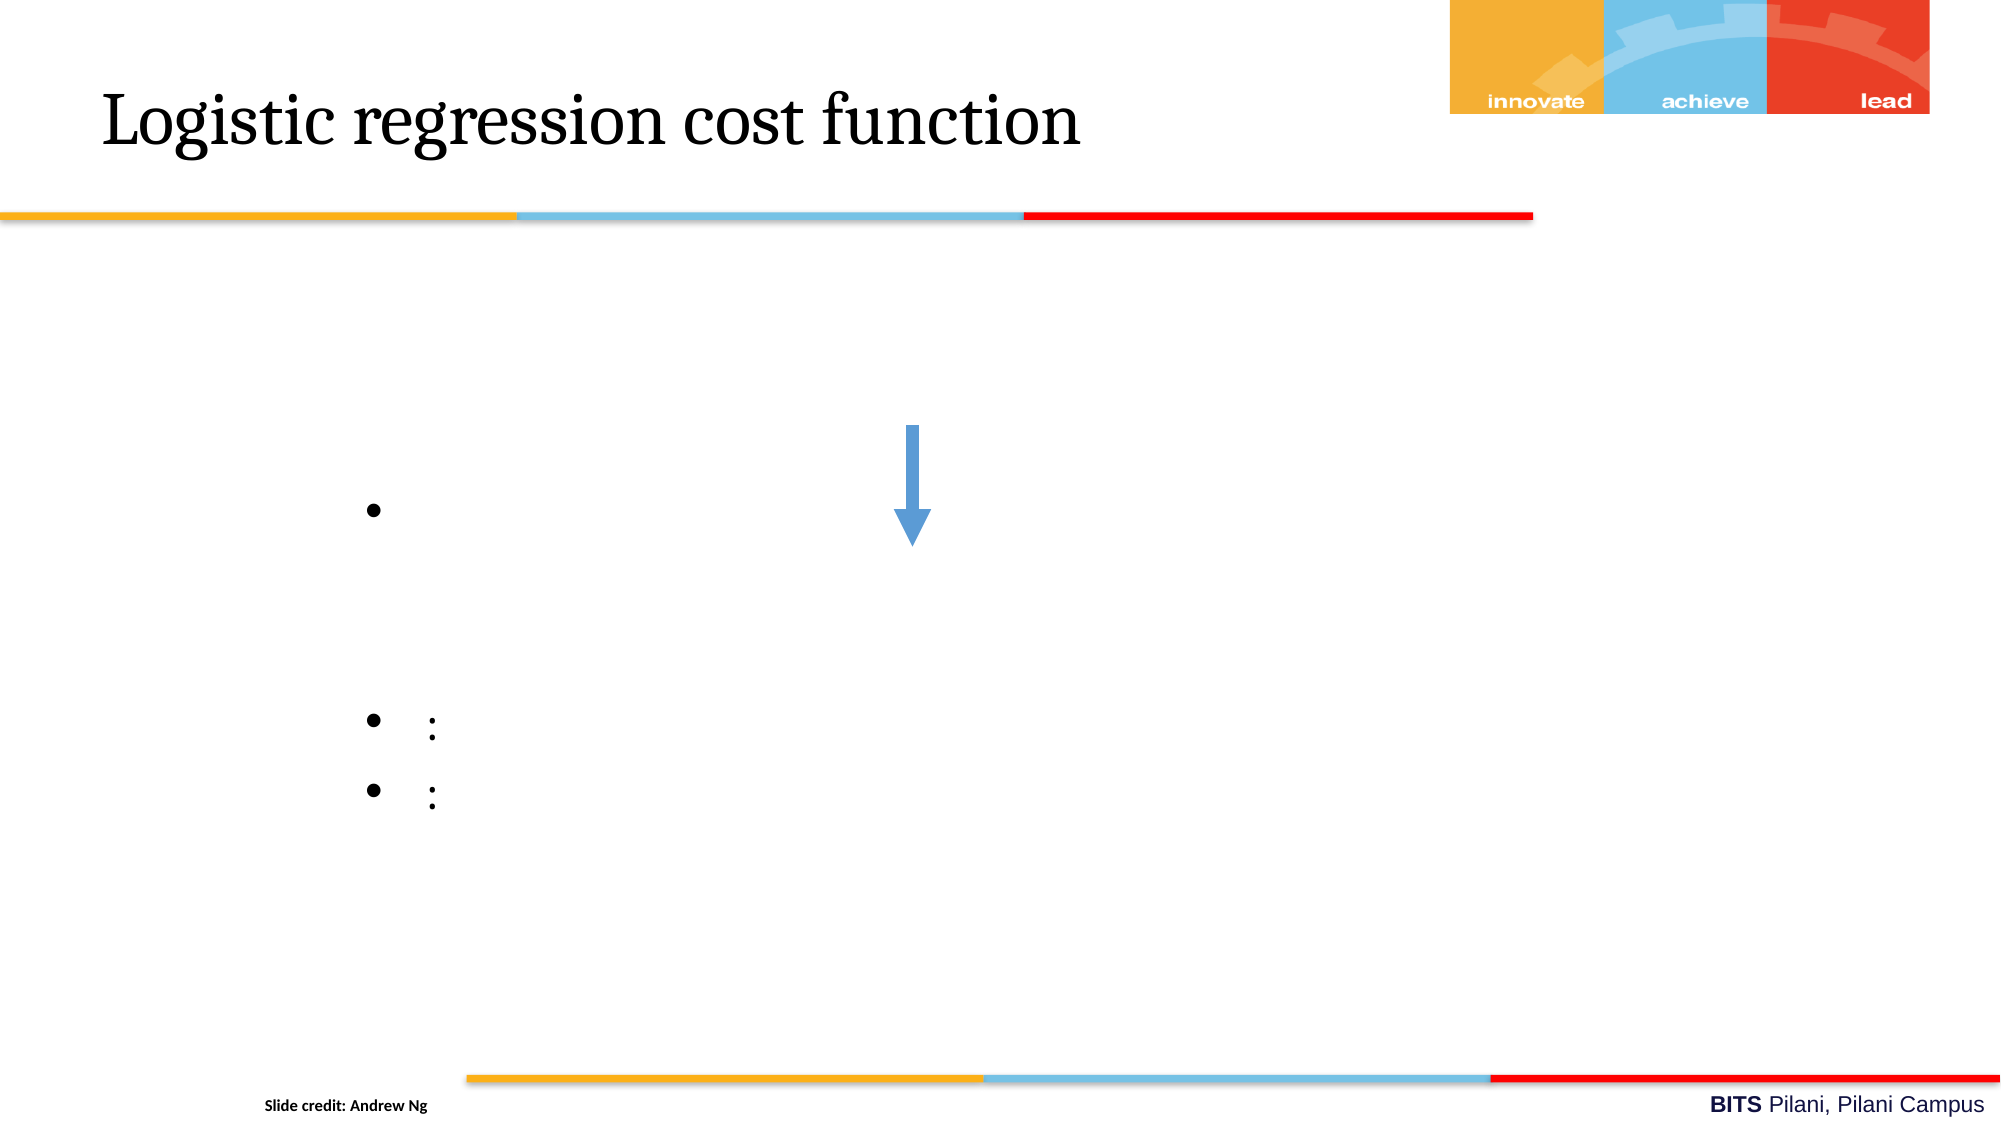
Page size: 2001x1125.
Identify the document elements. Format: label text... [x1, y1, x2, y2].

picture [1449, 0, 1930, 114]
footer Slide credit: Andrew Ng [249, 1087, 571, 1125]
title Logistic regression cost function [86, 45, 1426, 185]
